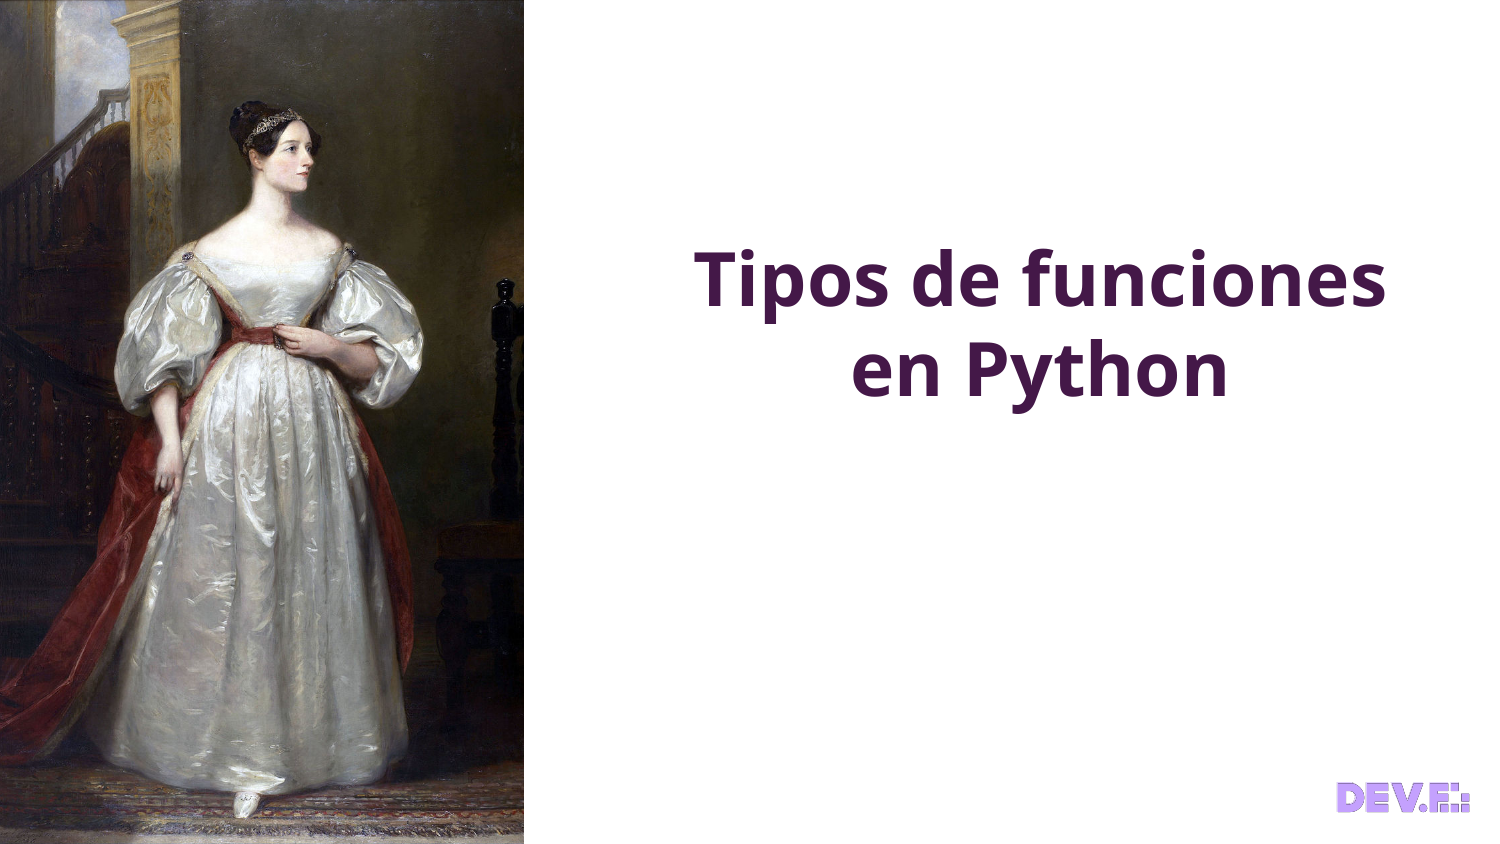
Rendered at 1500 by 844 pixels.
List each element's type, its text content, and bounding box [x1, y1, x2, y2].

picture [0, 0, 524, 844]
picture [1330, 776, 1474, 818]
text_box Tipos de funciones en Python [678, 216, 1403, 532]
